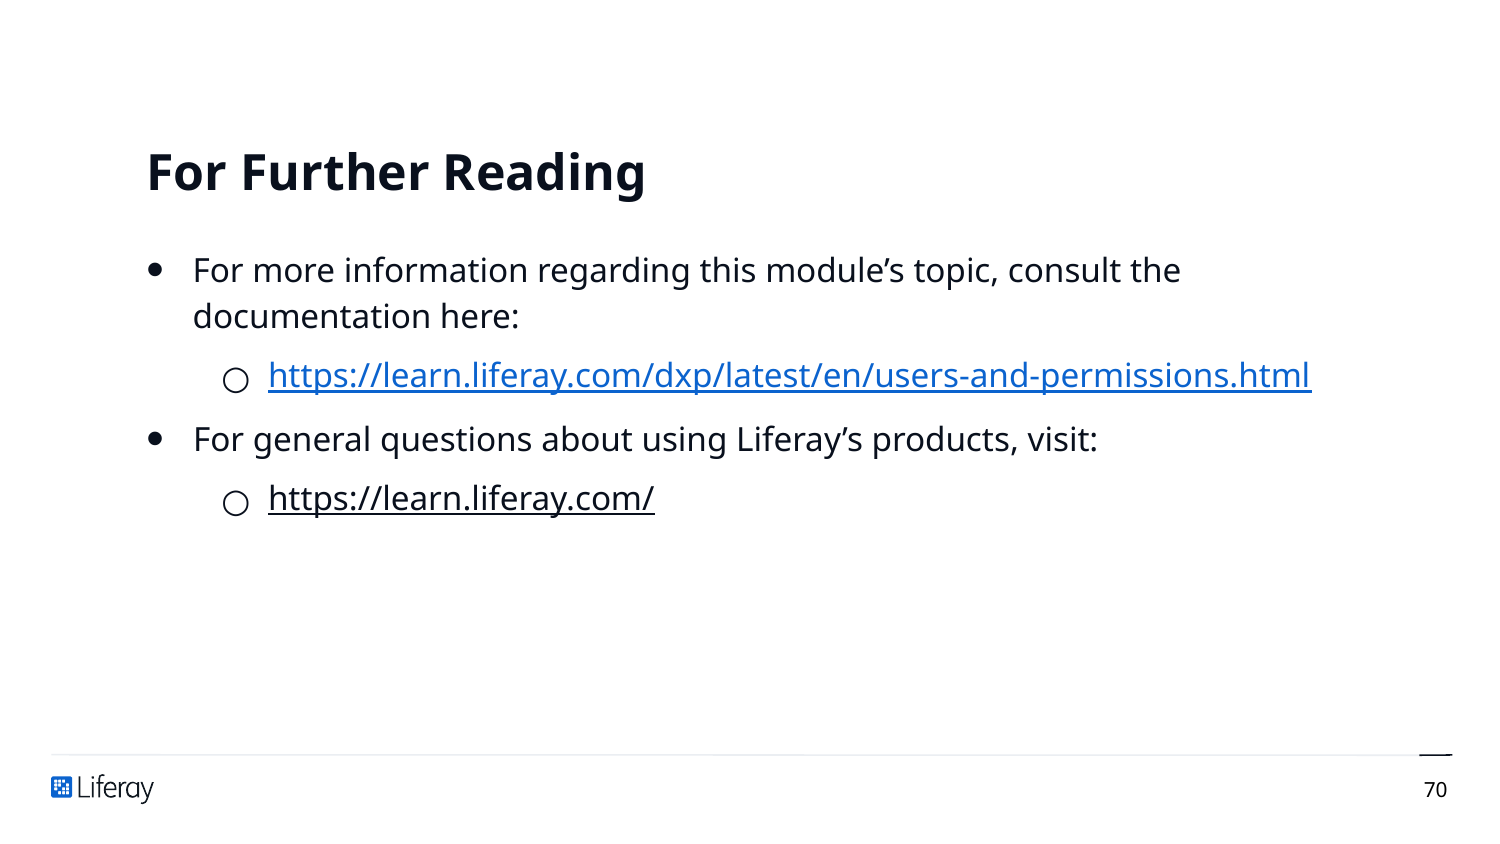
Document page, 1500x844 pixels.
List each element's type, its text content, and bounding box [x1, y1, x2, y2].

list For more information regarding this module’s topic, consult the documentation here: https://learn.liferay.com/dxp/latest/en/users-and-permissions.html For general questions about using Liferay’s products, visit: https://learn.liferay.com/ [146, 228, 1354, 589]
title For Further Reading [146, 125, 1429, 229]
